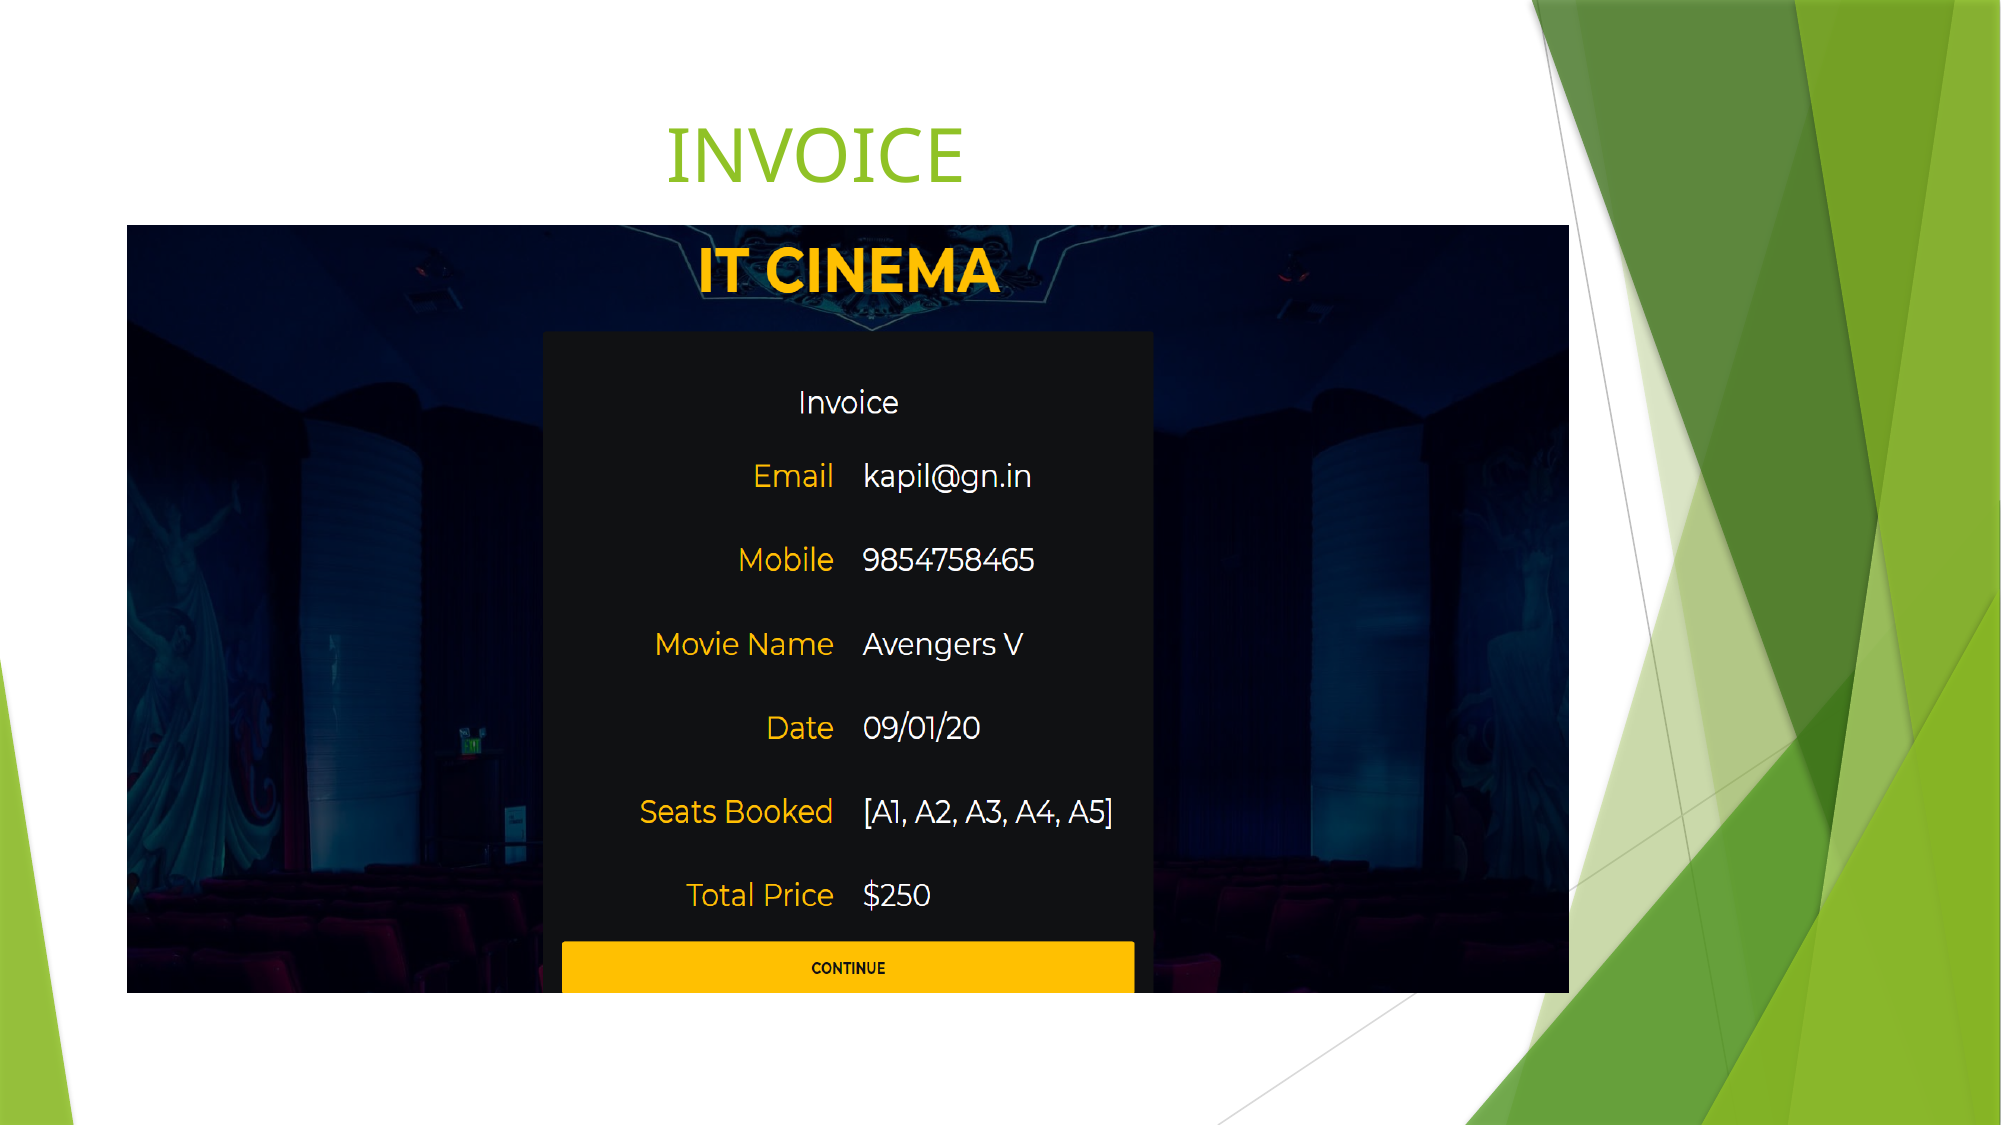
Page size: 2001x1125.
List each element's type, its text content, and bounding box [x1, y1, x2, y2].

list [126, 225, 1569, 993]
title INVOICE [111, 99, 1522, 317]
